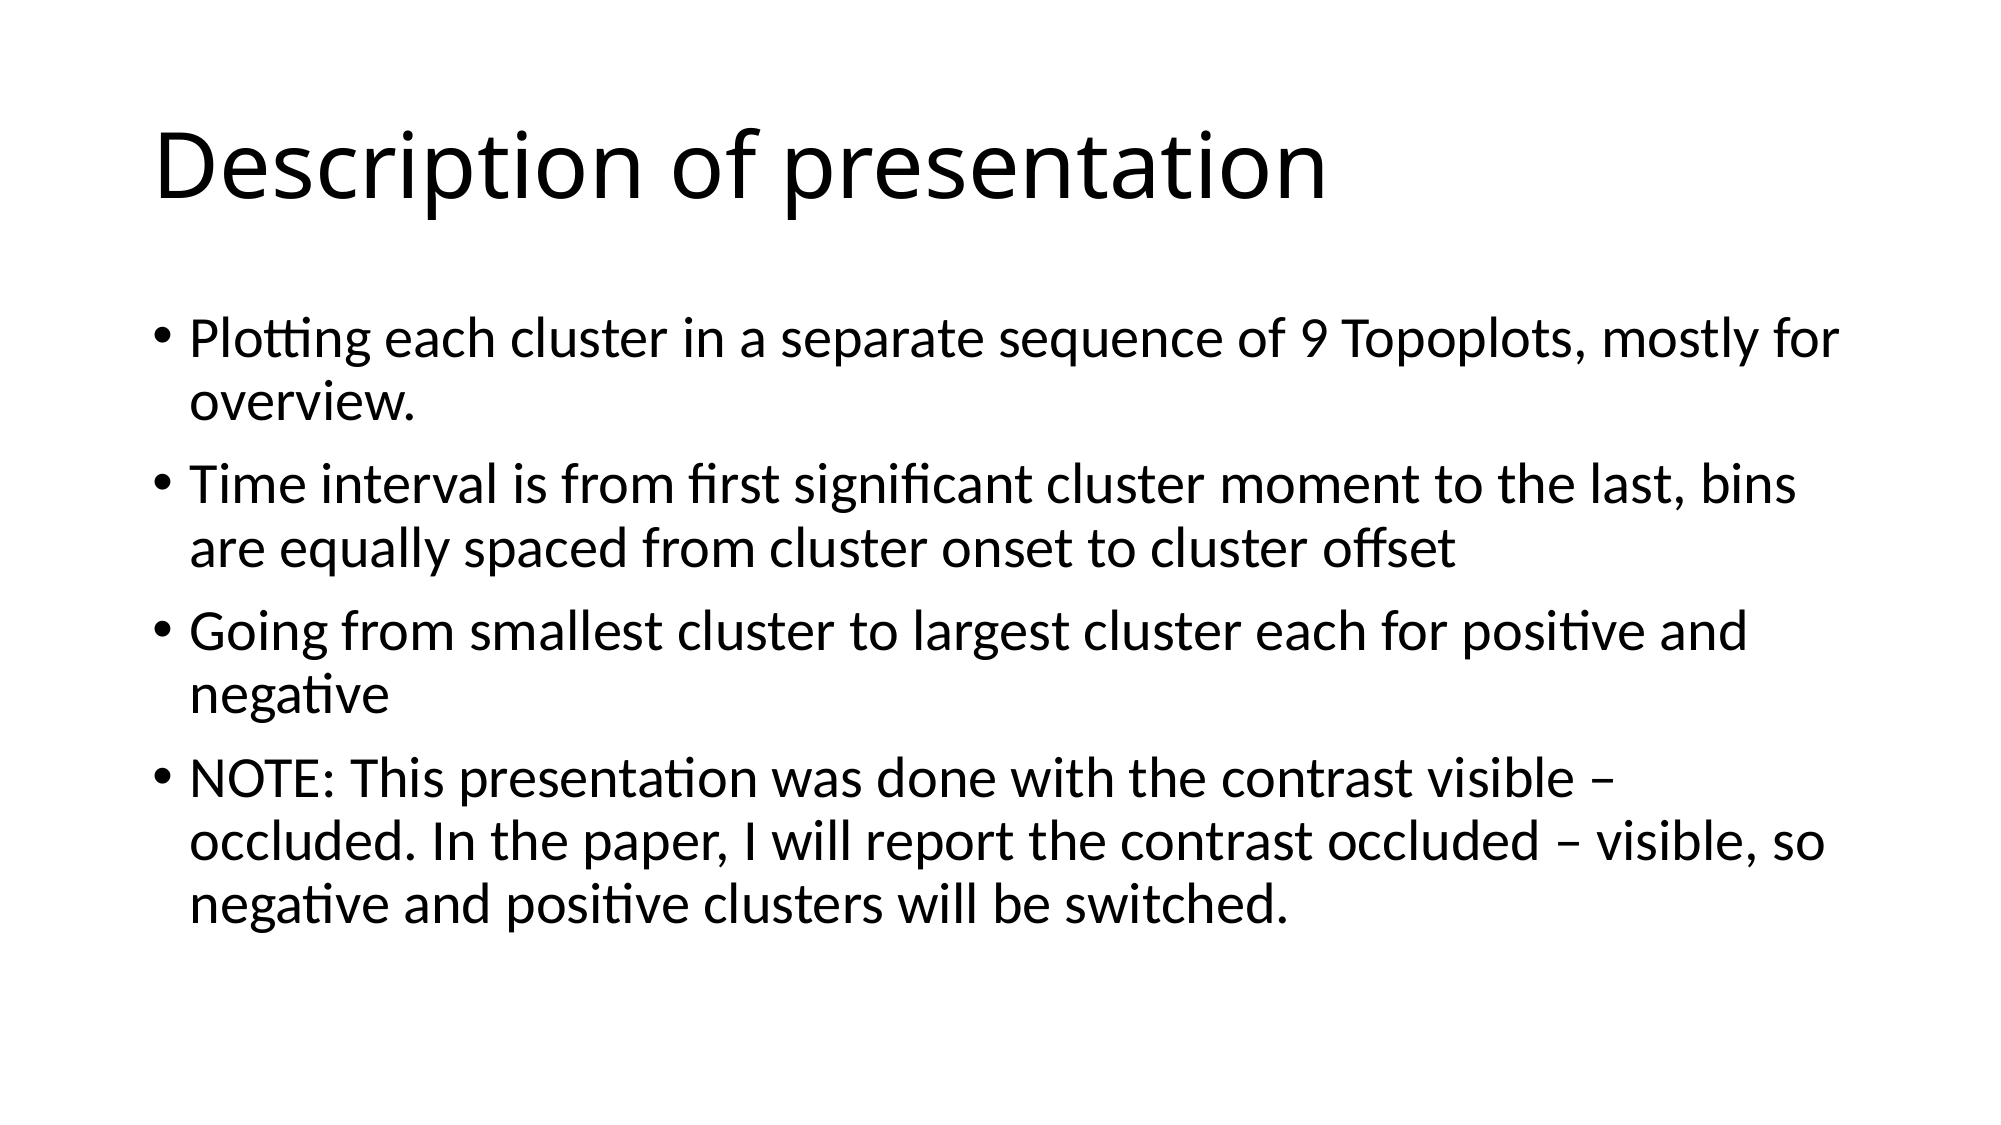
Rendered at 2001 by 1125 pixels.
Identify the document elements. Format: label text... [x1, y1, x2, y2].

title Description of presentation [137, 59, 1863, 278]
list Plotting each cluster in a separate sequence of 9 Topoplots, mostly for overview. Time interval is from first significant cluster moment to the last, bins are equally spaced from cluster onset to cluster offset Going from smallest cluster to largest cluster each for positive and negative NOTE: This presentation was done with the contrast visible – occluded. In the paper, I will report the contrast occluded – visible, so negative and positive clusters will be switched. [137, 299, 1863, 1014]
